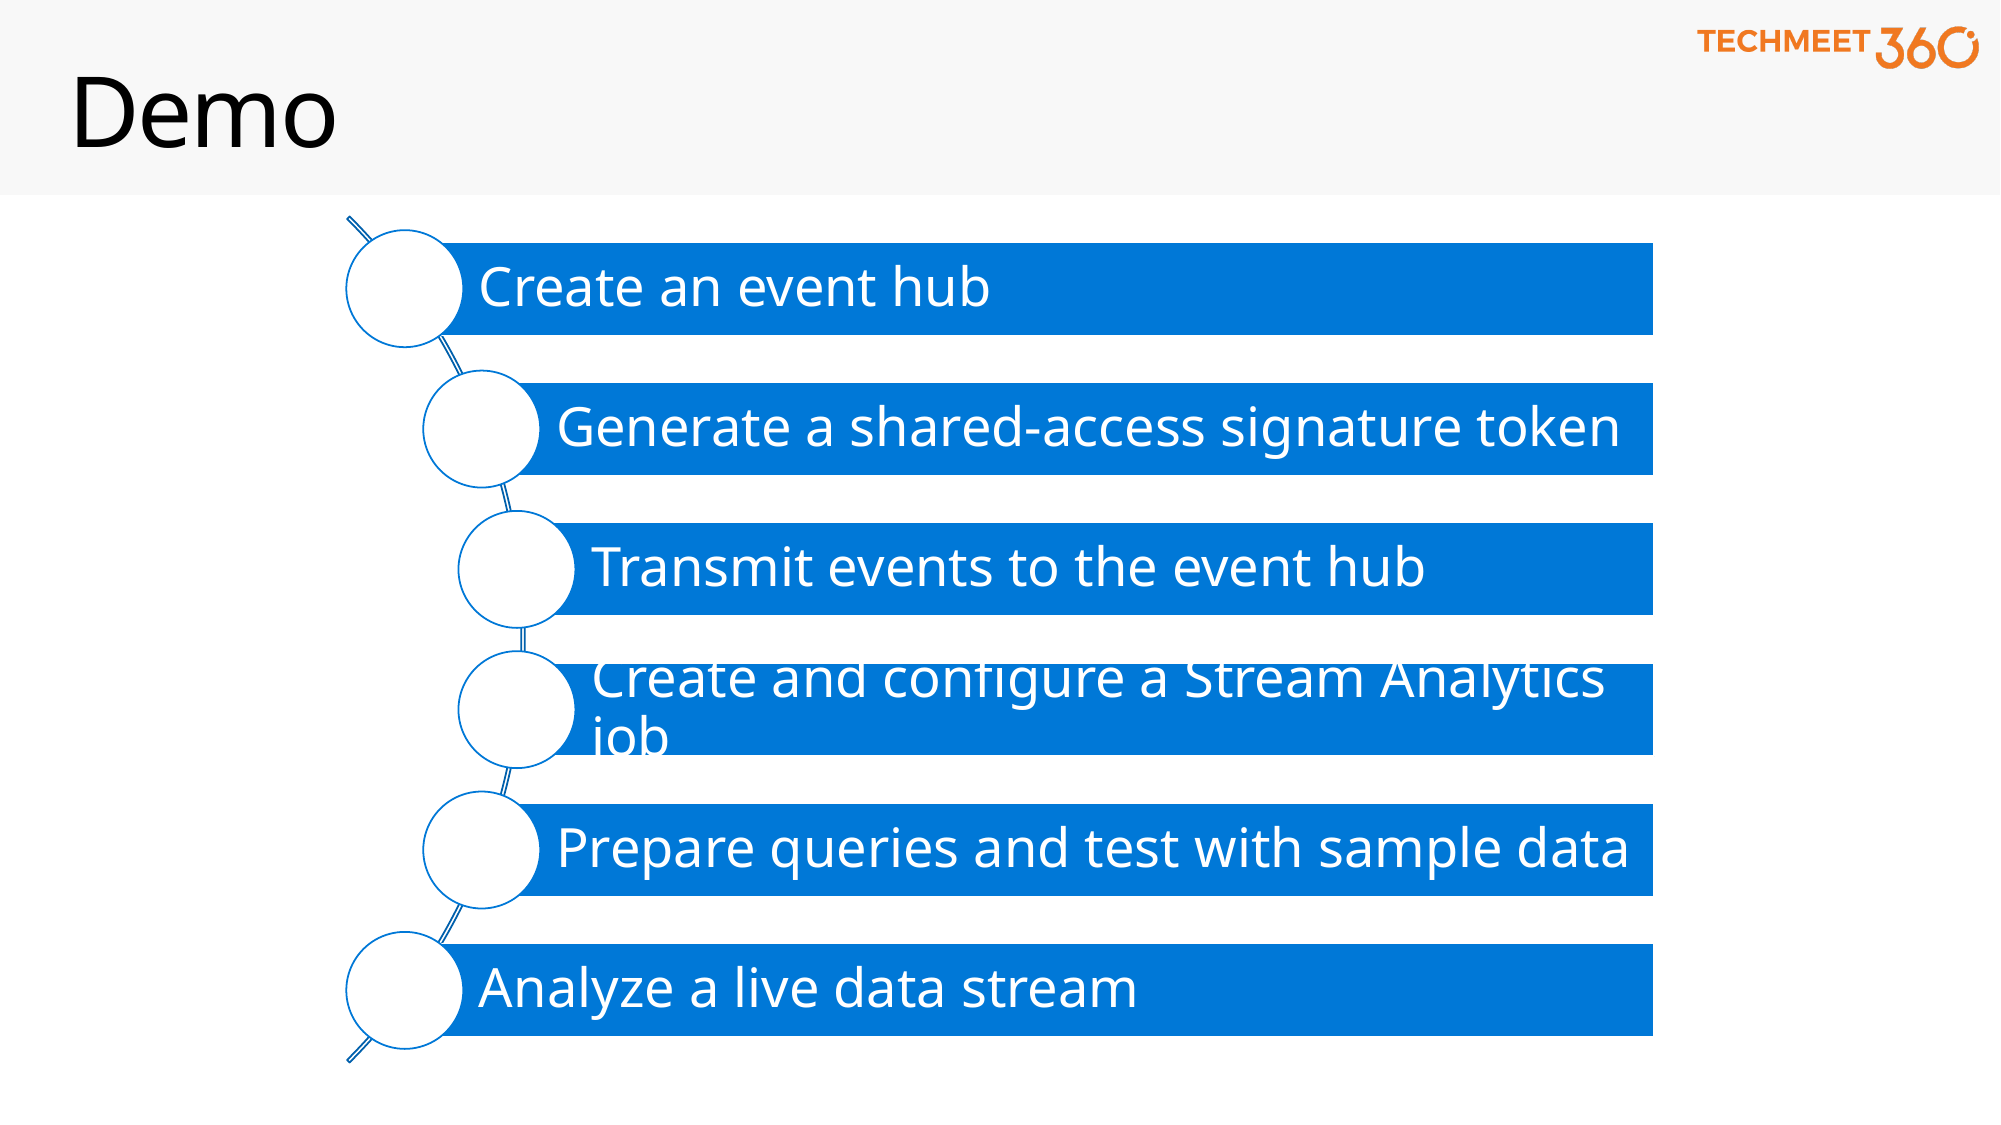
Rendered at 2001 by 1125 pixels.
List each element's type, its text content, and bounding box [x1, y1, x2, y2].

picture [1697, 26, 1979, 69]
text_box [333, 194, 1668, 1085]
title Demo [44, 47, 1957, 196]
